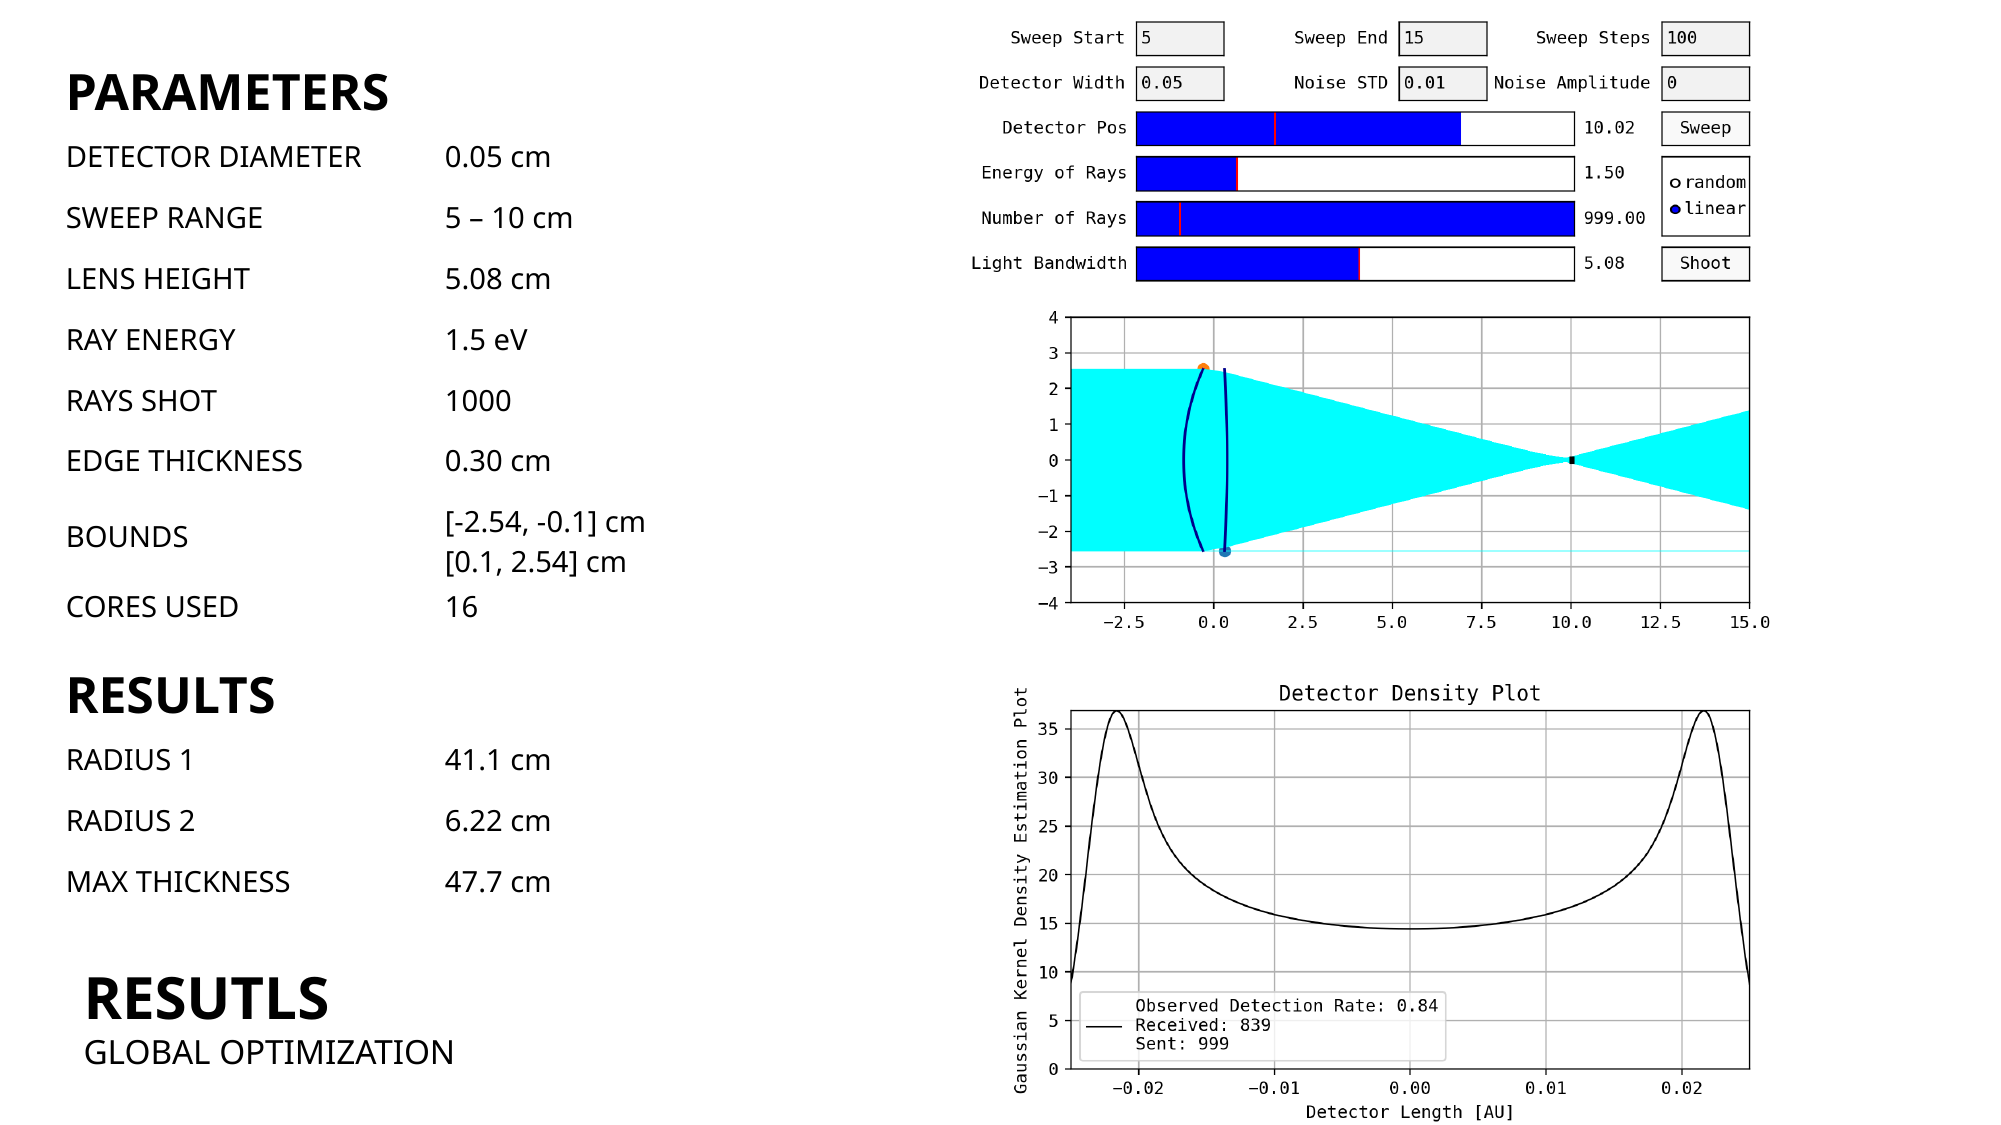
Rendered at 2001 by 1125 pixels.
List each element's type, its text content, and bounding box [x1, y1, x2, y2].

table_cell 0.30 cm [430, 433, 665, 494]
table_cell 1000 [430, 372, 665, 433]
table_cell EDGE THICKNESS [51, 433, 430, 494]
text_box RESUTLS GLOBAL OPTIMIZATION [68, 953, 471, 1079]
table_header RADIUS 1 [51, 732, 430, 793]
table_cell MAX THICKNESS [51, 854, 430, 915]
table_header DETECTOR DIAMETER [51, 129, 430, 190]
picture [961, 0, 1837, 1125]
table_header 41.1 cm [430, 732, 665, 793]
table_header 0.05 cm [430, 129, 665, 190]
text_box RESULTS [50, 656, 961, 732]
table_cell RADIUS 2 [51, 793, 430, 854]
table_cell 47.7 cm [430, 854, 665, 915]
table_cell RAYS SHOT [51, 372, 430, 433]
table_cell RAY ENERGY [51, 311, 430, 372]
table_cell LENS HEIGHT [51, 251, 430, 311]
table_cell 1.5 eV [430, 311, 665, 372]
table_cell [-2.54, -0.1] cm [0.1, 2.54] cm [430, 494, 665, 579]
table_cell CORES USED [51, 579, 430, 640]
table_cell SWEEP RANGE [51, 190, 430, 251]
text_box PARAMETERS [50, 53, 961, 128]
table_cell 5.08 cm [430, 251, 665, 311]
table_cell BOUNDS [51, 494, 430, 579]
table_cell 6.22 cm [430, 793, 665, 854]
table_cell 16 [430, 579, 665, 640]
table_cell 5 – 10 cm [430, 190, 665, 251]
